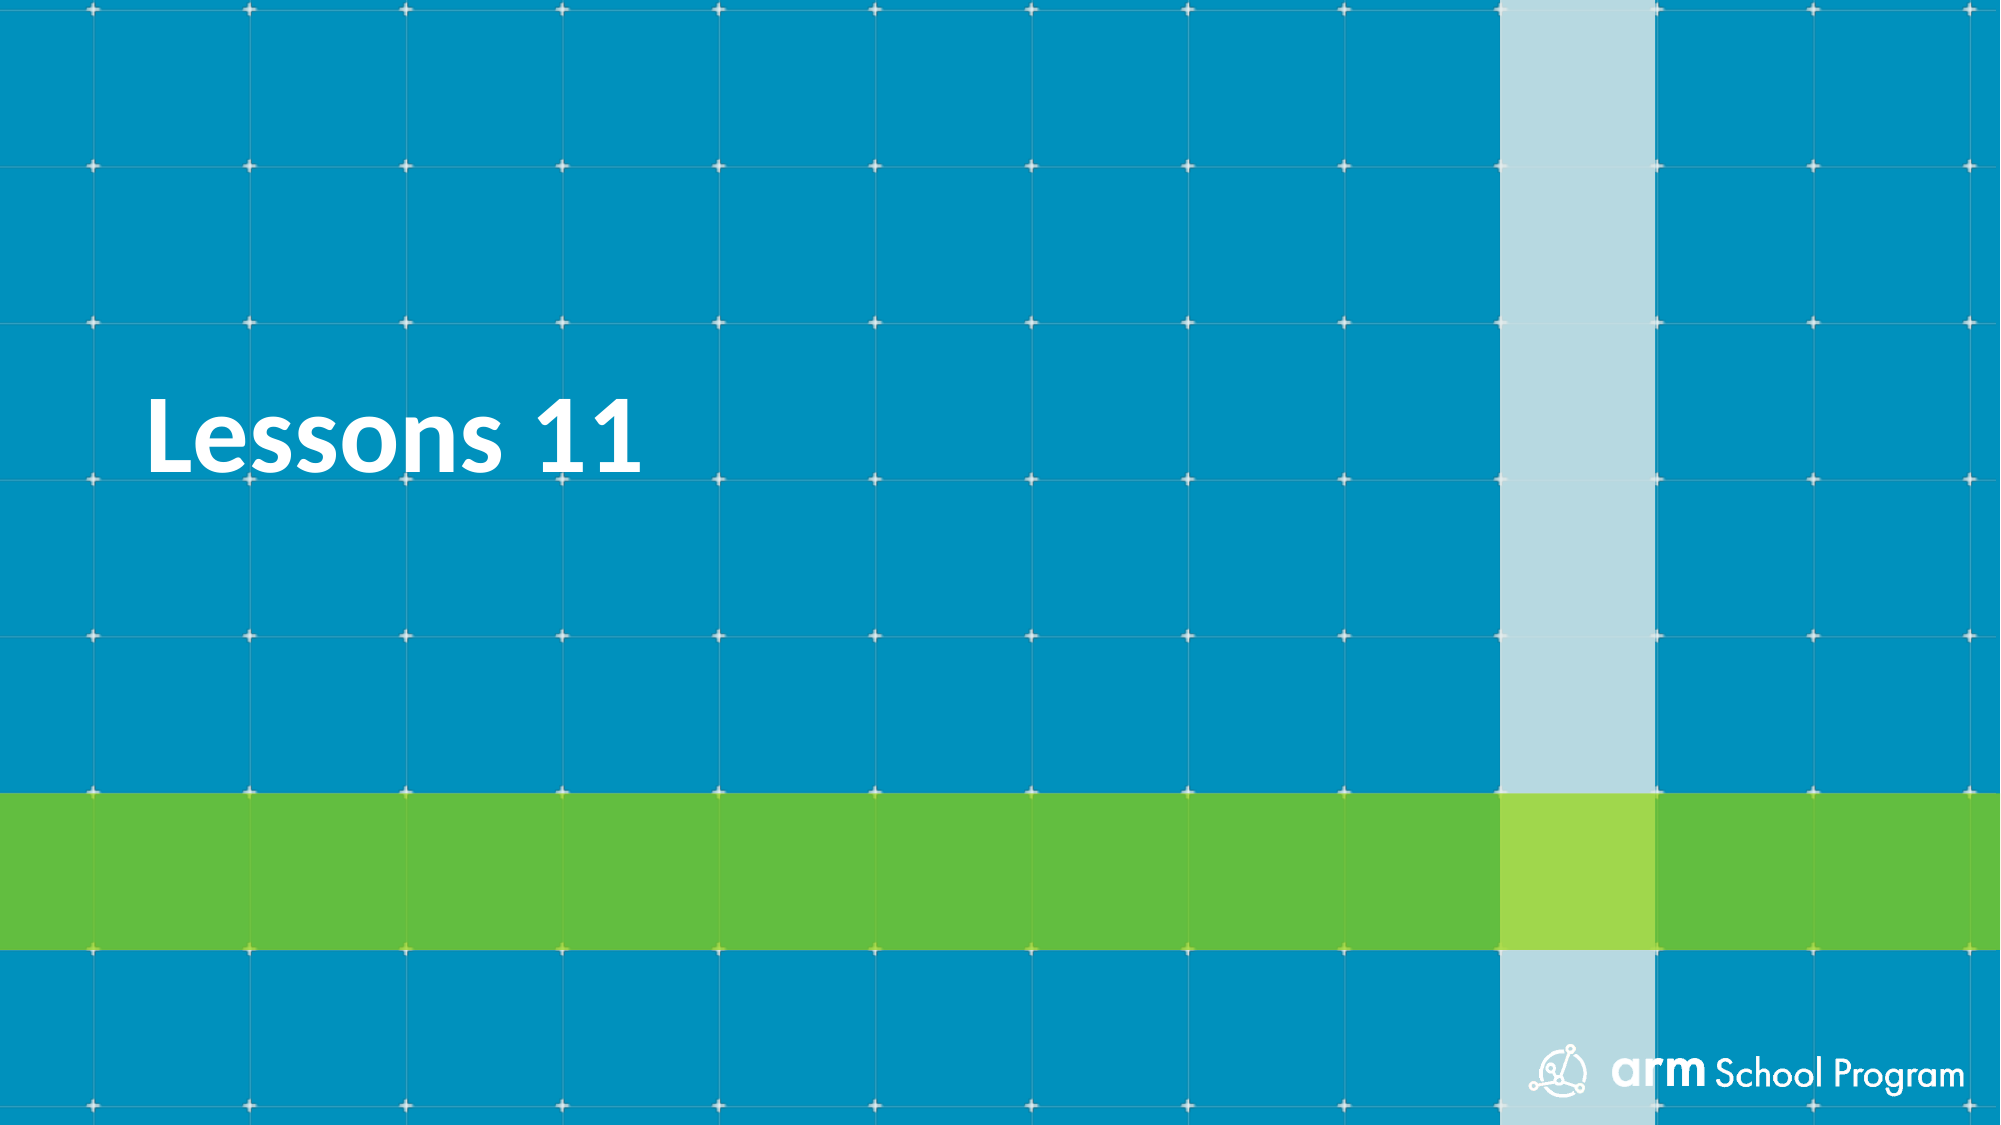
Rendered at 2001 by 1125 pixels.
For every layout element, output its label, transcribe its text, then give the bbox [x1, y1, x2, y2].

picture [1337, 1099, 1352, 1112]
picture [1807, 3, 1821, 16]
picture [399, 316, 414, 329]
picture [1494, 474, 1500, 485]
picture [1807, 786, 1821, 793]
picture [243, 316, 258, 329]
picture [1908, 1069, 1916, 1086]
picture [555, 316, 571, 329]
picture [1181, 3, 1195, 16]
picture [1656, 159, 1665, 172]
picture [399, 629, 414, 642]
picture [712, 786, 726, 793]
picture [1656, 786, 1664, 793]
picture [1919, 1069, 1935, 1086]
picture [1963, 3, 1977, 16]
picture [1337, 629, 1352, 642]
picture [868, 159, 883, 172]
picture [1807, 160, 1821, 172]
picture [1808, 950, 1819, 955]
picture [86, 629, 101, 642]
picture [712, 629, 727, 642]
picture [1806, 316, 1822, 329]
picture [556, 629, 570, 642]
picture [1963, 629, 1978, 642]
picture [86, 1099, 101, 1112]
picture [1494, 317, 1500, 328]
picture [1807, 473, 1821, 485]
picture [868, 3, 883, 16]
picture [1026, 950, 1037, 955]
picture [1494, 4, 1500, 15]
picture [1963, 473, 1977, 486]
picture [1795, 1069, 1814, 1086]
picture [1338, 160, 1352, 172]
picture [1886, 1069, 1902, 1096]
picture [1865, 1069, 1882, 1086]
picture [1494, 160, 1500, 171]
picture [399, 1099, 414, 1112]
picture [1522, 1039, 1665, 1112]
picture [1941, 1069, 1963, 1086]
picture [712, 1099, 727, 1112]
picture [1181, 316, 1196, 329]
picture [1807, 1099, 1821, 1112]
picture [1656, 3, 1665, 16]
picture [1025, 316, 1040, 329]
picture [1717, 1059, 1733, 1086]
picture [243, 629, 257, 642]
picture [713, 950, 724, 955]
picture [1025, 3, 1039, 15]
picture [1338, 786, 1351, 793]
picture [243, 160, 257, 172]
picture [399, 159, 414, 172]
picture [1181, 159, 1196, 173]
picture [556, 786, 570, 793]
picture [868, 629, 883, 642]
picture [712, 316, 727, 329]
picture [555, 1099, 570, 1112]
picture [244, 950, 255, 955]
picture [1757, 1057, 1769, 1086]
picture [1337, 316, 1352, 329]
picture [87, 160, 101, 172]
picture [1181, 786, 1195, 793]
picture [1181, 1099, 1196, 1112]
picture [1964, 950, 1975, 956]
picture [1668, 1059, 1704, 1085]
picture [1963, 316, 1978, 329]
picture [87, 473, 101, 486]
picture [1025, 160, 1039, 172]
picture [556, 160, 570, 172]
list Lessons 11 [145, 359, 1416, 490]
picture [869, 786, 882, 793]
picture [243, 786, 257, 793]
picture [1737, 1069, 1751, 1086]
picture [87, 786, 100, 793]
picture [1025, 630, 1039, 642]
picture [243, 1099, 258, 1112]
picture [1854, 1069, 1862, 1086]
picture [1963, 159, 1977, 172]
picture [1182, 950, 1193, 956]
picture [243, 3, 257, 16]
picture [1337, 3, 1352, 16]
picture [88, 950, 99, 955]
picture [1963, 786, 1977, 793]
picture [86, 3, 101, 16]
picture [1025, 786, 1039, 793]
picture [1774, 1069, 1791, 1086]
picture [557, 950, 568, 955]
picture [868, 316, 883, 329]
picture [399, 3, 414, 16]
picture [868, 1099, 883, 1112]
picture [870, 950, 881, 955]
picture [1181, 629, 1196, 642]
picture [1656, 473, 1664, 486]
picture [1494, 630, 1500, 641]
picture [1656, 316, 1665, 329]
picture [400, 786, 413, 793]
picture [712, 159, 726, 172]
picture [86, 316, 101, 329]
picture [1339, 950, 1350, 955]
picture [400, 950, 411, 956]
picture [1807, 630, 1821, 642]
picture [1656, 629, 1665, 642]
picture [712, 3, 726, 16]
picture [556, 3, 570, 16]
picture [1836, 1059, 1850, 1086]
picture [1963, 1099, 1978, 1112]
picture [1494, 1100, 1500, 1111]
picture [1025, 1099, 1040, 1112]
